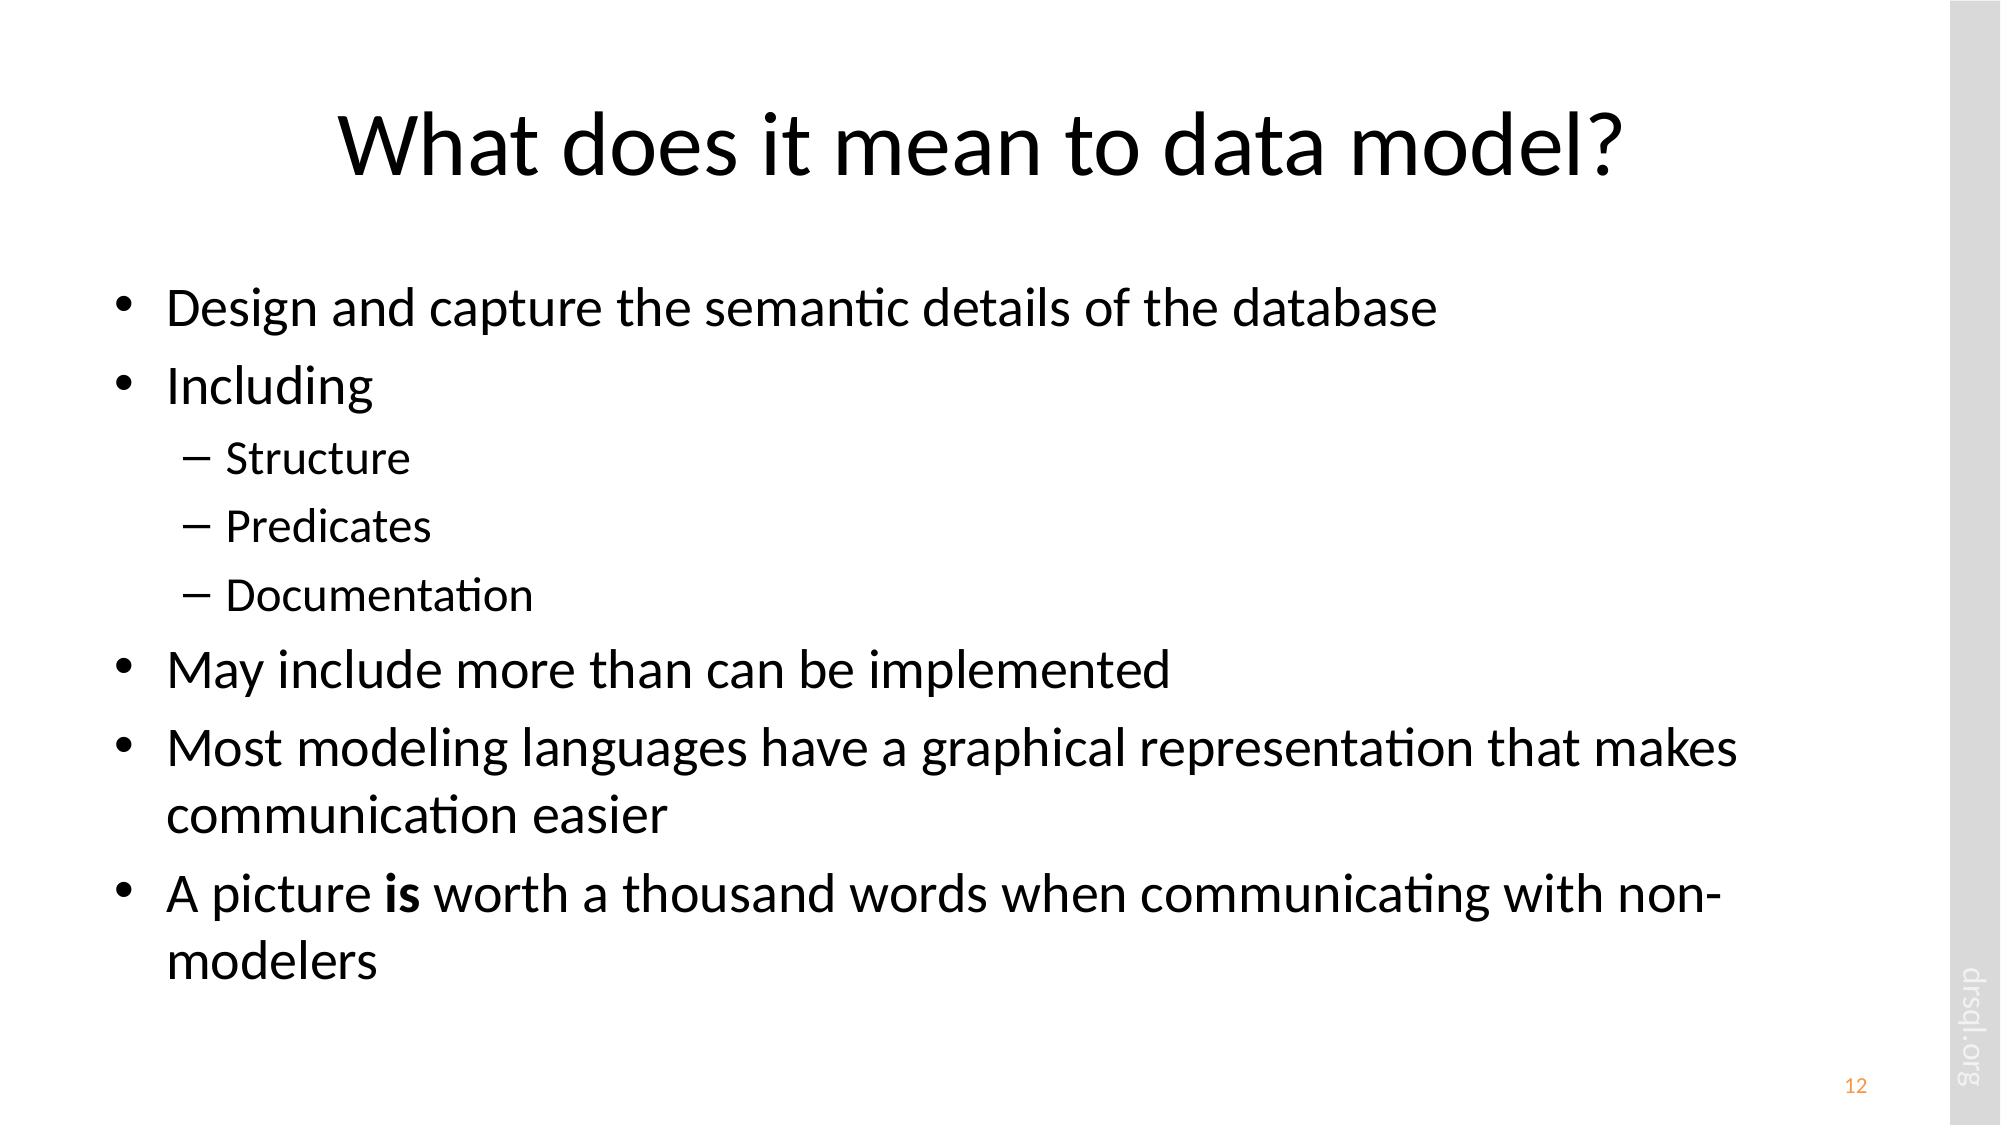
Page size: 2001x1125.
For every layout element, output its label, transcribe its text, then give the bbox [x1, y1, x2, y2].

list Design and capture the semantic details of the database Including Structure Predicates Documentation May include more than can be implemented Most modeling languages have a graphical representation that makes communication easier A picture is worth a thousand words when communicating with non-modelers [99, 262, 1800, 1005]
title What does it mean to data model? [99, 45, 1867, 233]
